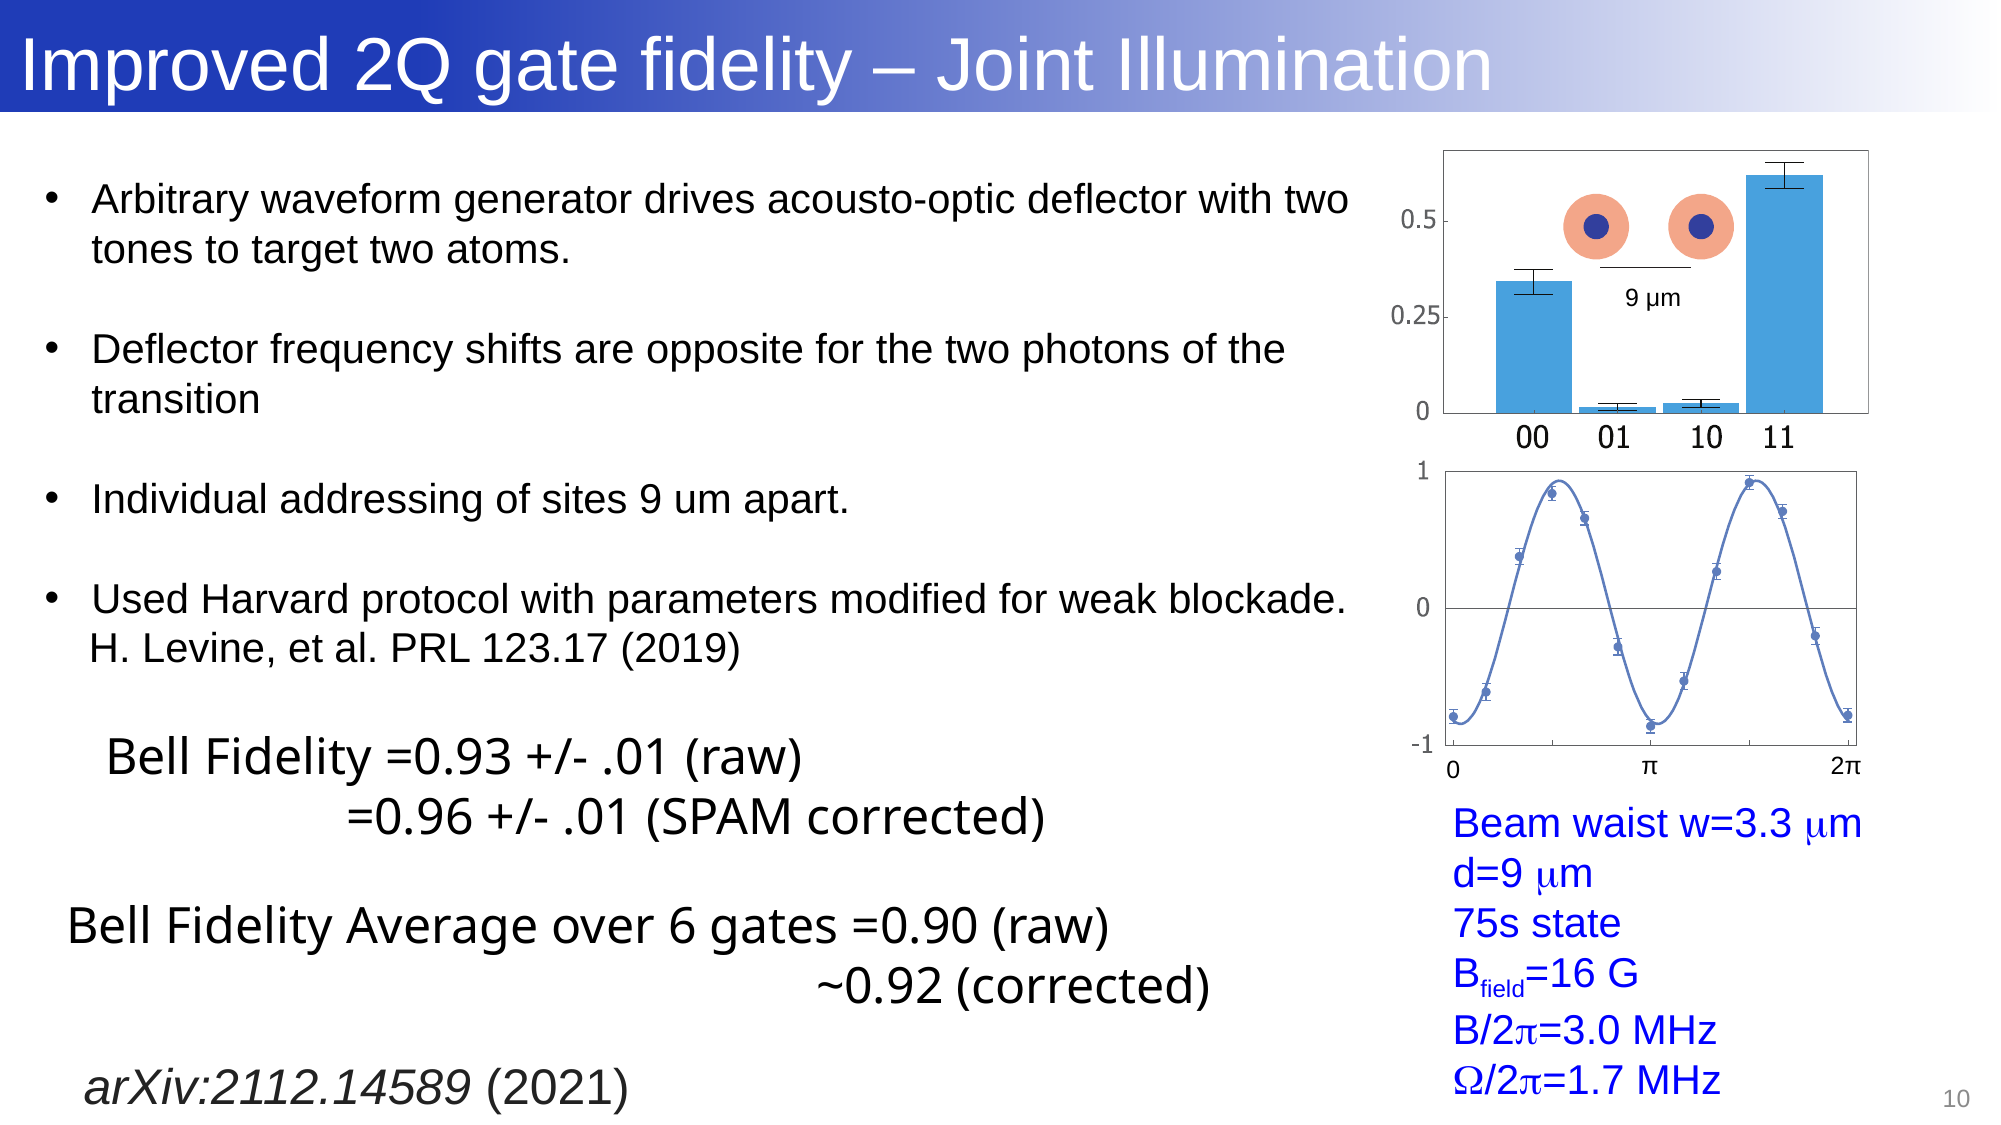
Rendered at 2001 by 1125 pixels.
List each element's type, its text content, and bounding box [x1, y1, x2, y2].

text_box Improved 2Q gate fidelity – Joint Illumination [19, 15, 1533, 106]
text_box 2π [1815, 742, 1920, 787]
text_box π [1626, 753, 1731, 787]
text_box H. Levine, et al. PRL 123.17 (2019) [74, 613, 1087, 678]
text_box [0, 0, 1998, 112]
text_box Bell Fidelity =0.93 +/- .01 (raw) =0.96 +/- .01 (SPAM corrected) [90, 717, 1061, 853]
text_box arXiv:2112.14589 (2021) [68, 1047, 1083, 1123]
text_box Arbitrary waveform generator drives acousto-optic deflector with two tones to target two atoms. Deflector frequency shifts are opposite for the two photons of the transition Individual addressing of sites 9 um apart. Used Harvard protocol with parameters modified for weak blockade. [29, 164, 1369, 630]
text_box Beam waist w=3.3 mm d=9 mm 75s state Bfield=16 G B/2p=3.0 MHz W/2p=1.7 MHz [1437, 788, 1916, 1125]
text_box Bell Fidelity Average over 6 gates =0.90 (raw) ~0.92 (corrected) [51, 886, 1256, 1022]
picture [1391, 150, 1869, 753]
text_box 0 [1435, 753, 1462, 792]
